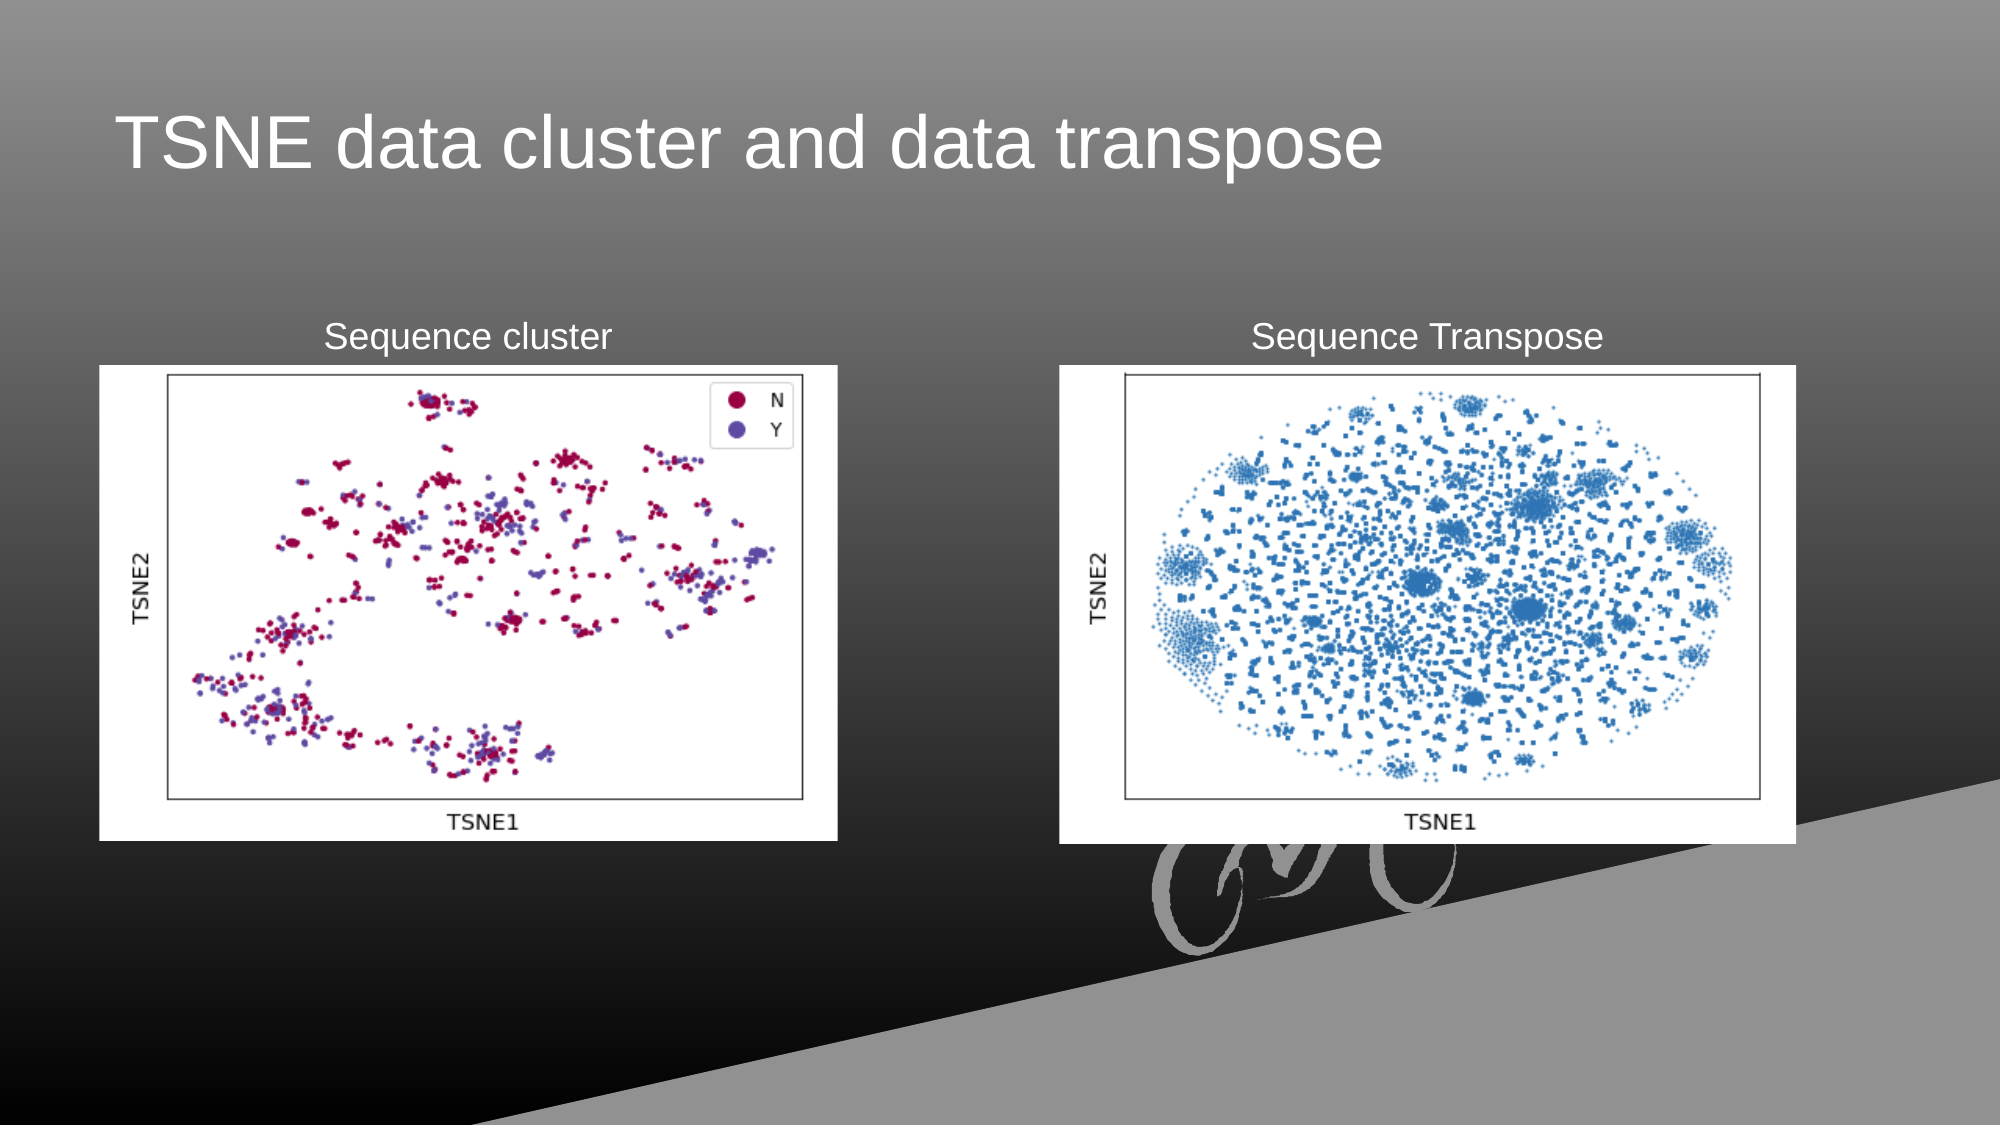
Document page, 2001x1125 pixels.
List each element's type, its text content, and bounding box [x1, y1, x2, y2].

title TSNE data cluster and data transpose [99, 44, 1901, 233]
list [99, 365, 838, 841]
text_box Sequence cluster [309, 304, 628, 365]
picture [1059, 365, 1797, 844]
text_box Sequence Transpose [1236, 304, 1620, 365]
